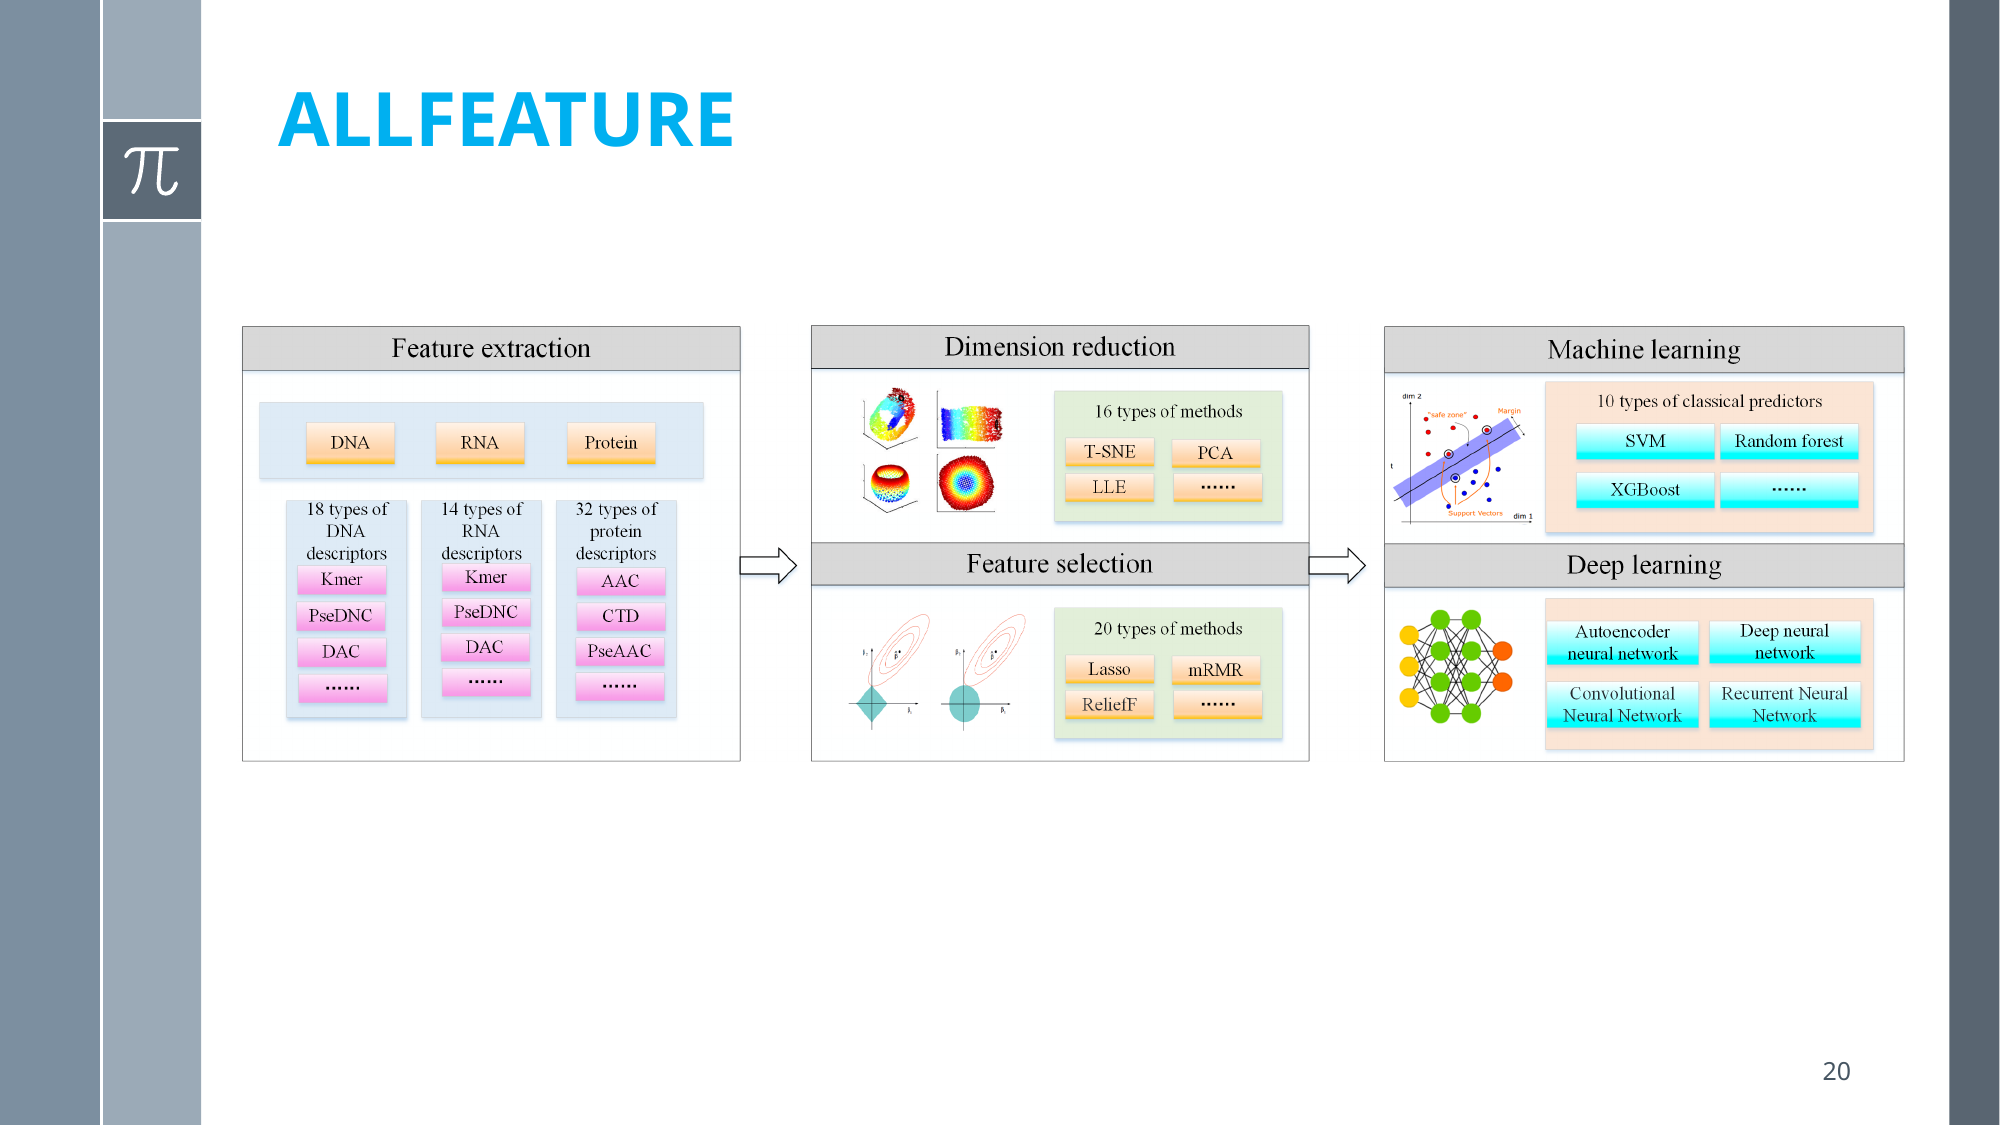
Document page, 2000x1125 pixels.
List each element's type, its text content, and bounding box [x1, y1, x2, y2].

slide_number 20 [1766, 1042, 1867, 1103]
title ALLFEATURE [263, 37, 1869, 171]
picture [237, 323, 1910, 762]
